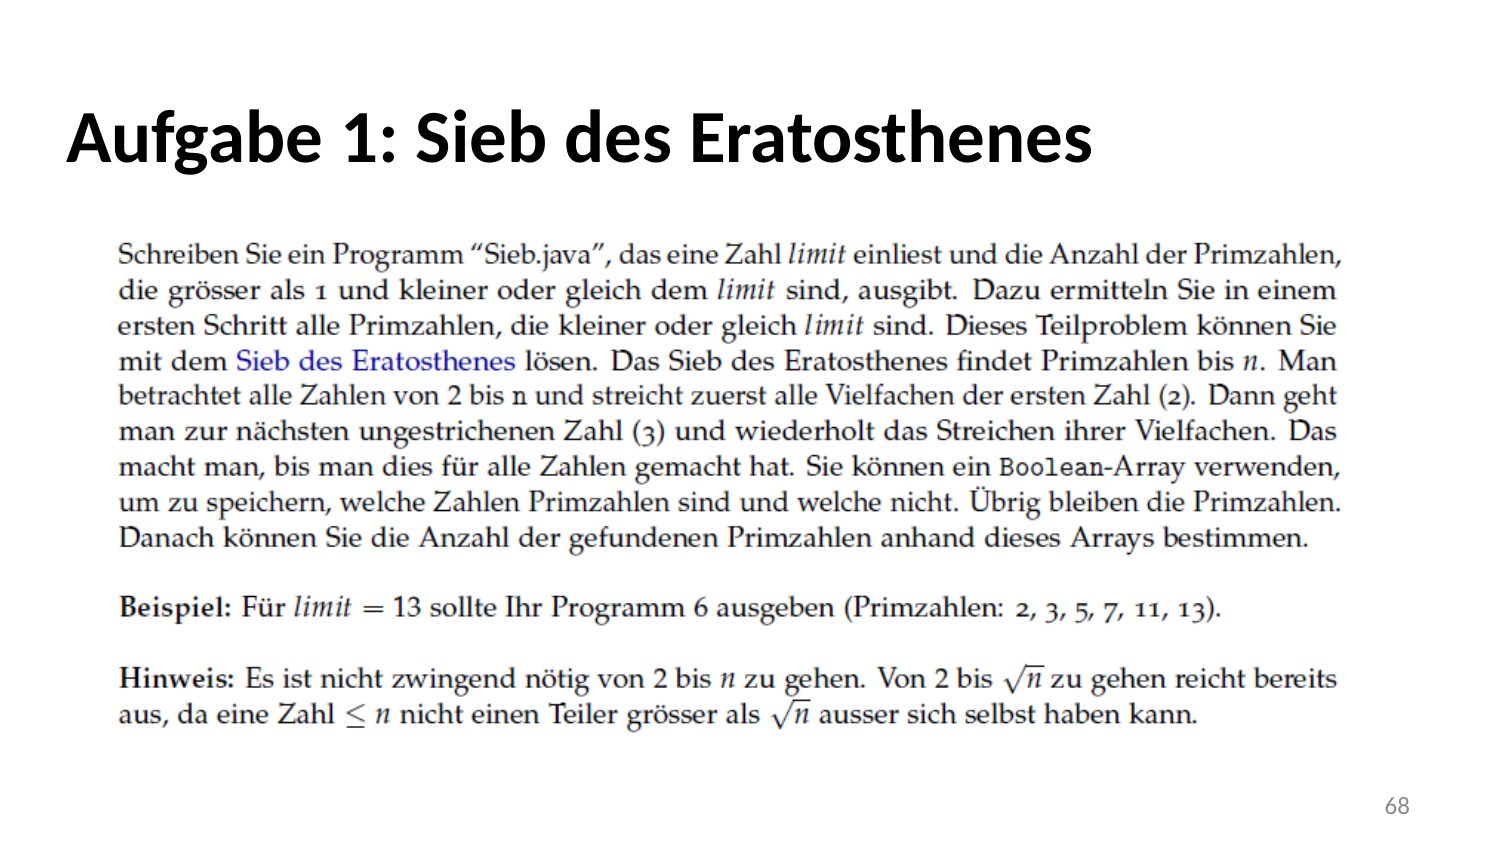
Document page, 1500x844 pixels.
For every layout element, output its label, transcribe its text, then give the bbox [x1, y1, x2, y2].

slide_number 68 [1074, 782, 1425, 827]
title Aufgabe 1: Sieb des Eratosthenes [51, 72, 1449, 167]
picture [100, 209, 1395, 771]
